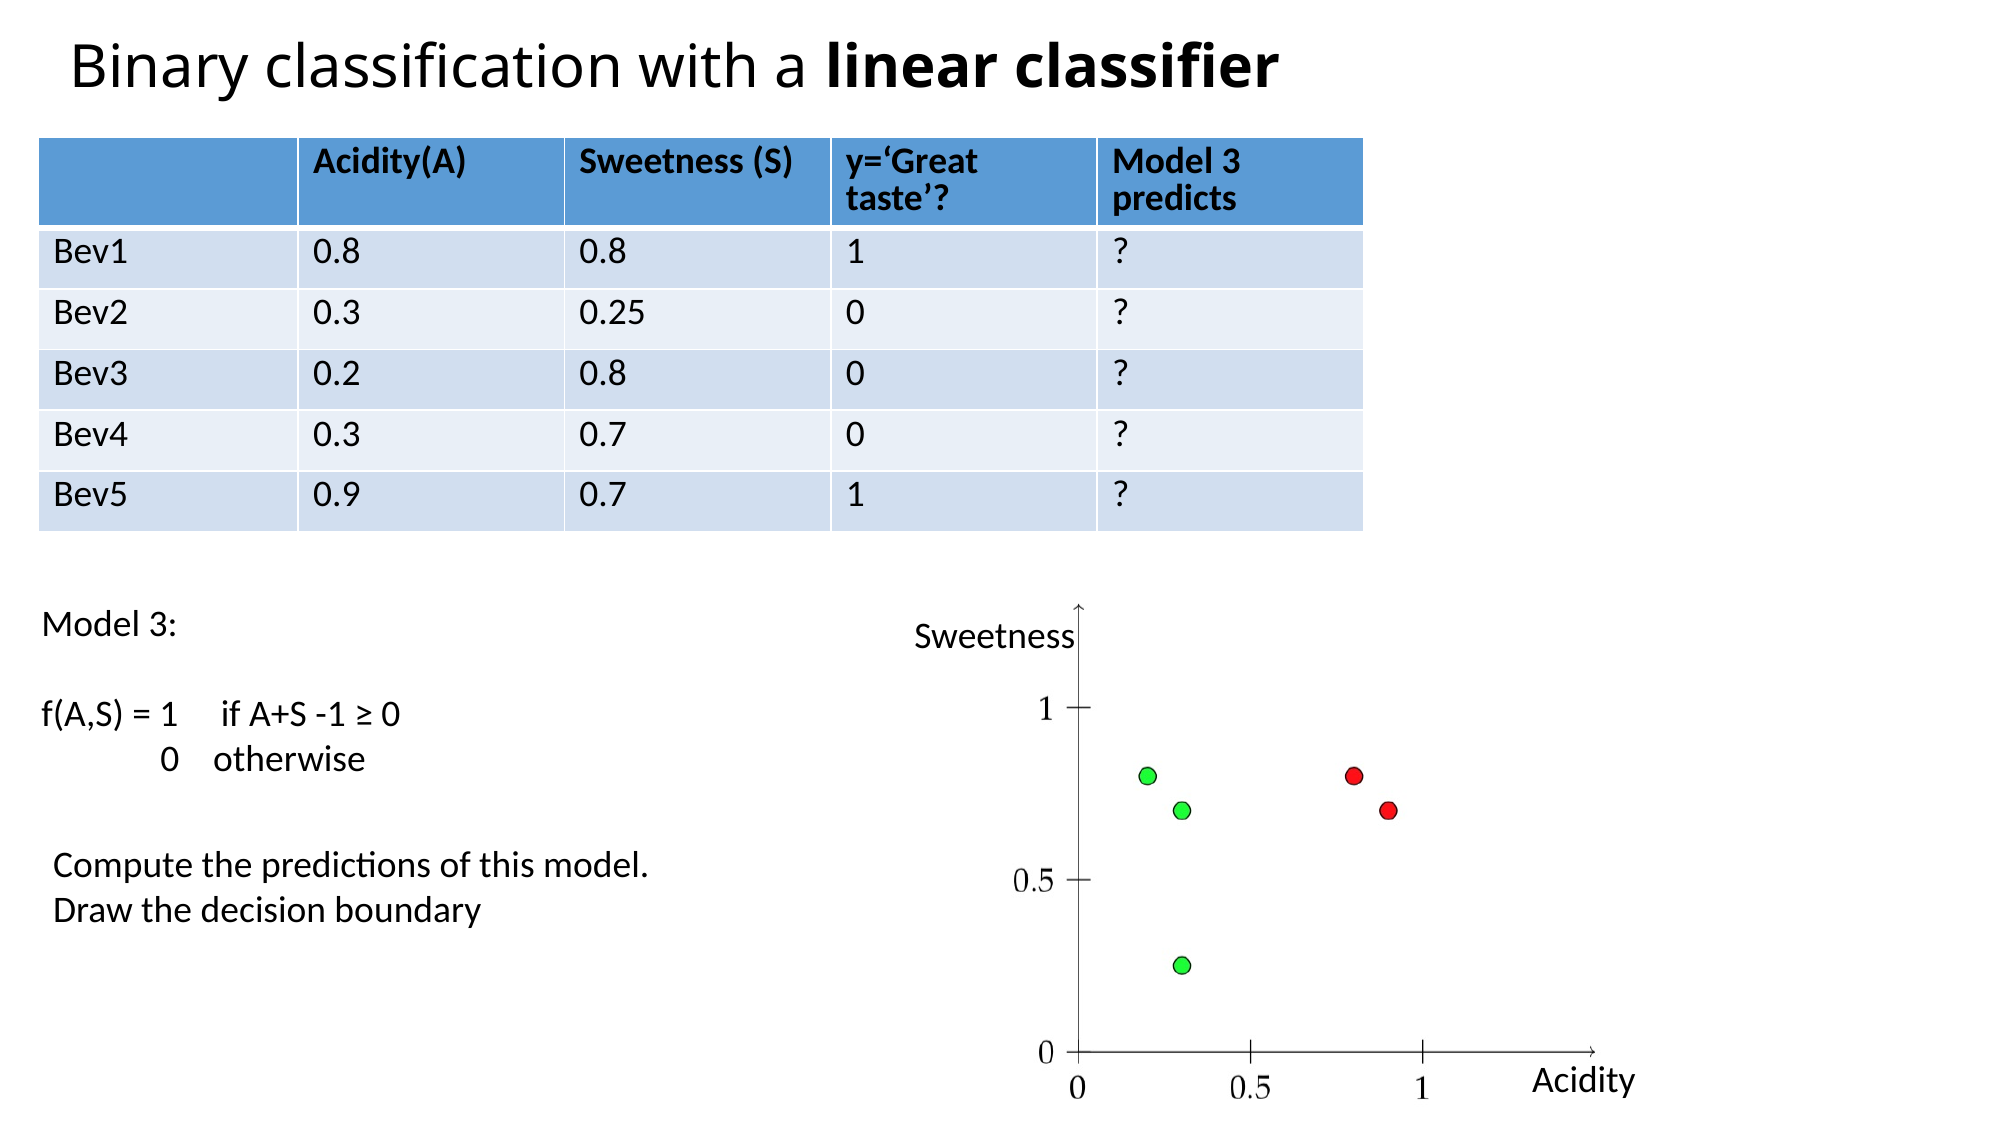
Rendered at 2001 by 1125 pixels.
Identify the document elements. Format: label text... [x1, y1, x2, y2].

table_cell 0.2 [299, 350, 564, 409]
table_cell Bev3 [39, 350, 297, 409]
table_cell 0 [832, 350, 1096, 409]
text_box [856, 547, 1675, 1125]
table_cell Bev5 [39, 472, 297, 531]
table_cell 0.8 [565, 231, 830, 288]
table_header [39, 138, 297, 225]
table_header Sweetness (S) [565, 138, 830, 225]
table_cell 0.8 [299, 231, 564, 288]
text_box Model 3: f(A,S) = 1 if A+S -1 ≥ 0 0 otherwise [26, 591, 698, 786]
table_cell Bev2 [39, 290, 297, 349]
table_cell 0 [832, 411, 1096, 470]
table_cell 1 [832, 472, 1096, 531]
table_cell Bev4 [39, 411, 297, 470]
table_cell 0 [832, 290, 1096, 349]
table_cell ? [1098, 231, 1363, 288]
table_header y=‘Great taste’? [832, 138, 1096, 225]
table_cell 0.3 [299, 290, 564, 349]
table_cell 0.8 [565, 350, 830, 409]
table_header Model 3 predicts [1098, 138, 1363, 225]
table_cell 0.7 [565, 472, 830, 531]
title Binary classification with a linear classifier [54, 27, 1780, 245]
table_cell 0.9 [299, 472, 564, 531]
table_cell ? [1098, 472, 1363, 531]
table_cell 0.7 [565, 411, 830, 470]
table_cell Bev1 [39, 231, 297, 288]
table_cell ? [1098, 290, 1363, 349]
table_cell 1 [832, 231, 1096, 288]
table_cell ? [1098, 411, 1363, 470]
table_header Acidity(A) [299, 138, 564, 225]
table_cell 0.25 [565, 290, 830, 349]
table_cell 0.3 [299, 411, 564, 470]
text_box Compute the predictions of this model. Draw the decision boundary [38, 832, 742, 983]
table_cell ? [1098, 350, 1363, 409]
